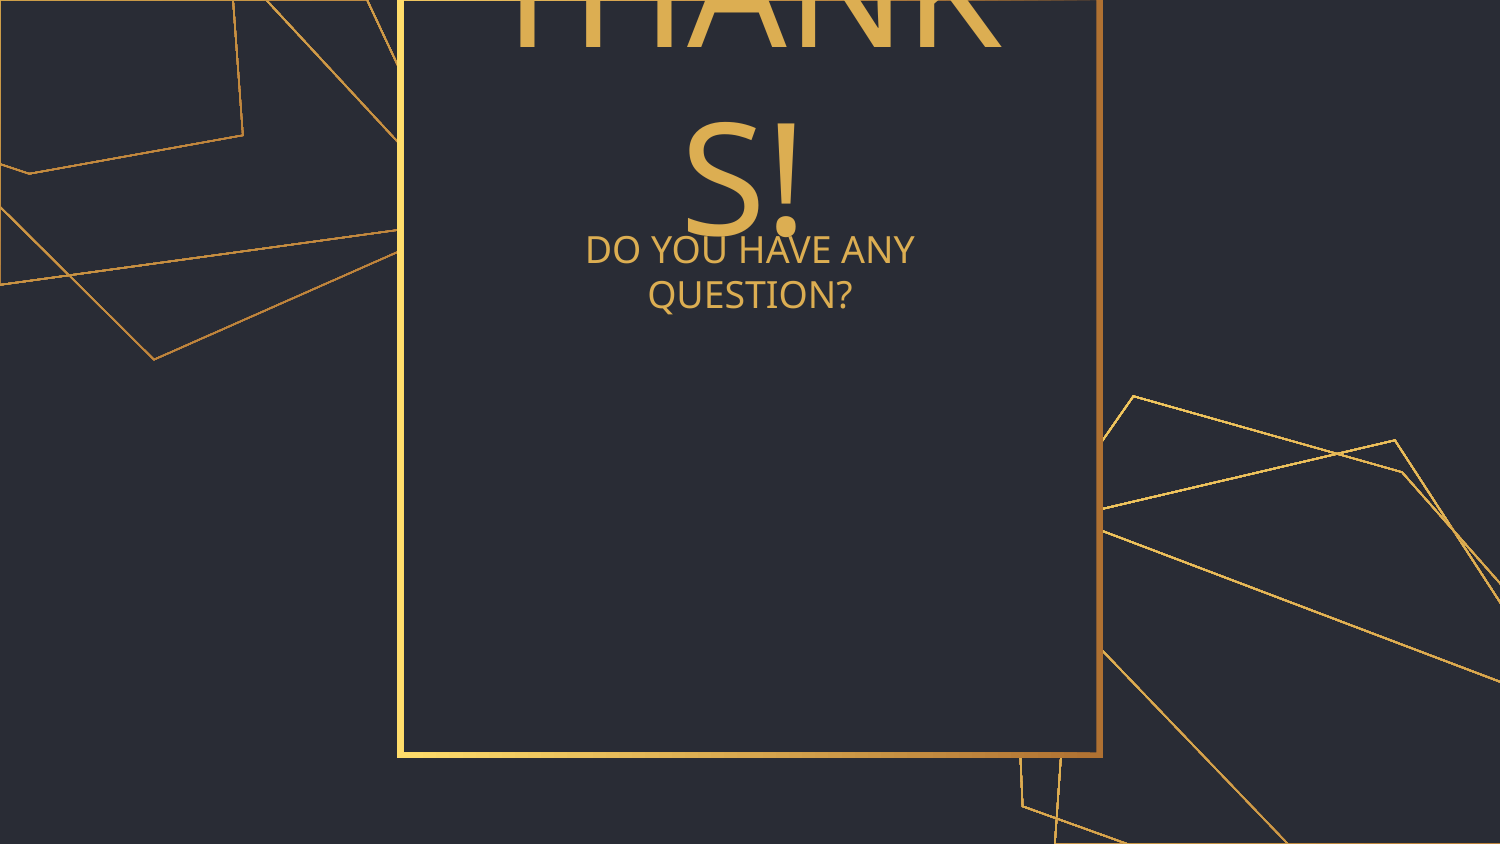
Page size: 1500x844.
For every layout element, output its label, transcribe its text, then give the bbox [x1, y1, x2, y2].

subtitle DO YOU HAVE ANY QUESTION? [463, 282, 1037, 304]
title THANKS! [444, 139, 1043, 282]
